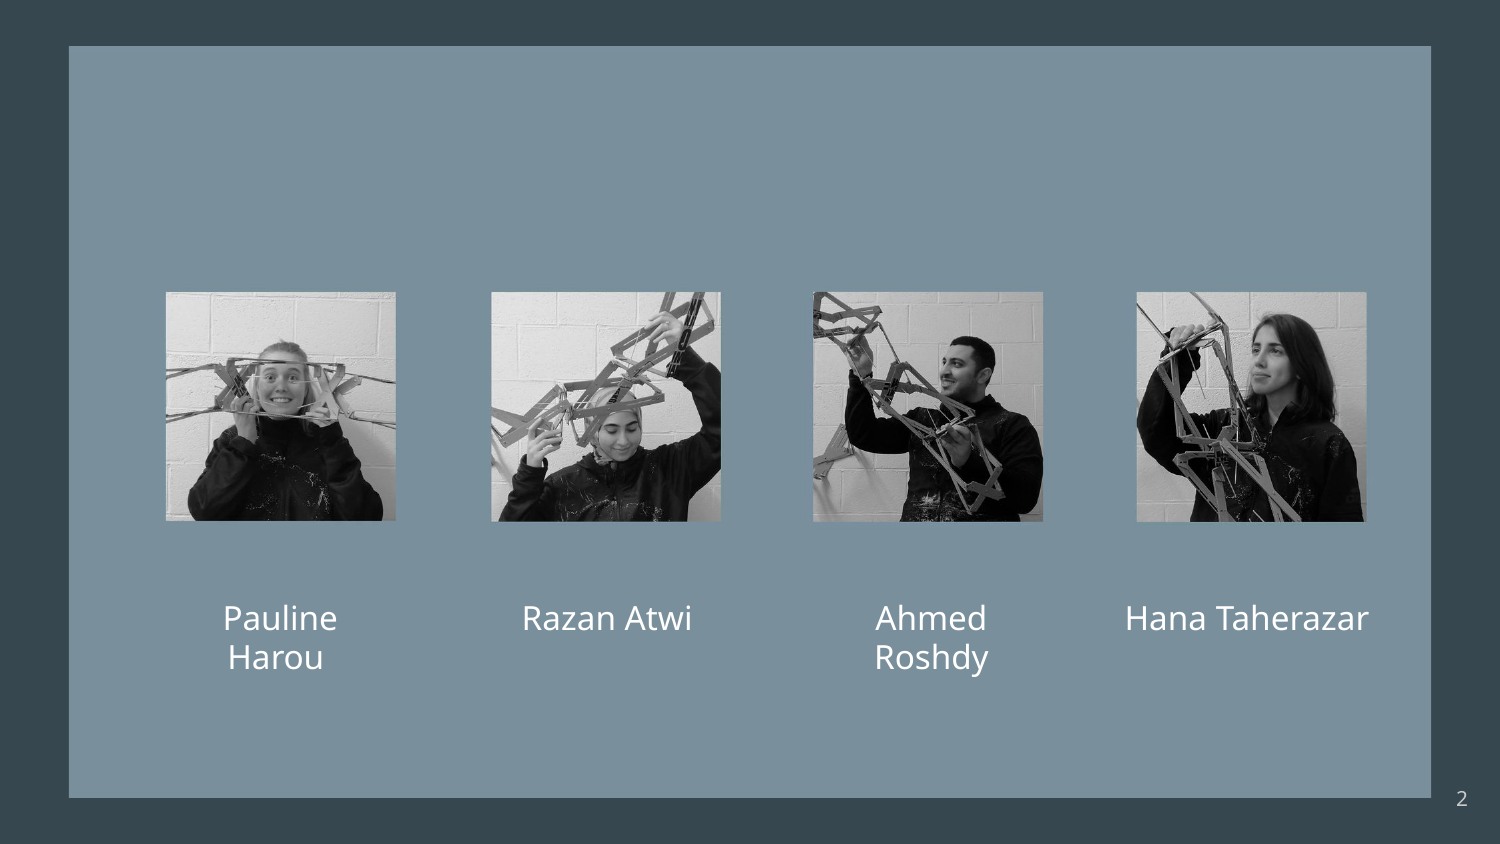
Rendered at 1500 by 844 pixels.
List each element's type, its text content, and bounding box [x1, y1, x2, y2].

slide_number ‹#› [1392, 767, 1483, 833]
picture [68, 46, 1432, 798]
